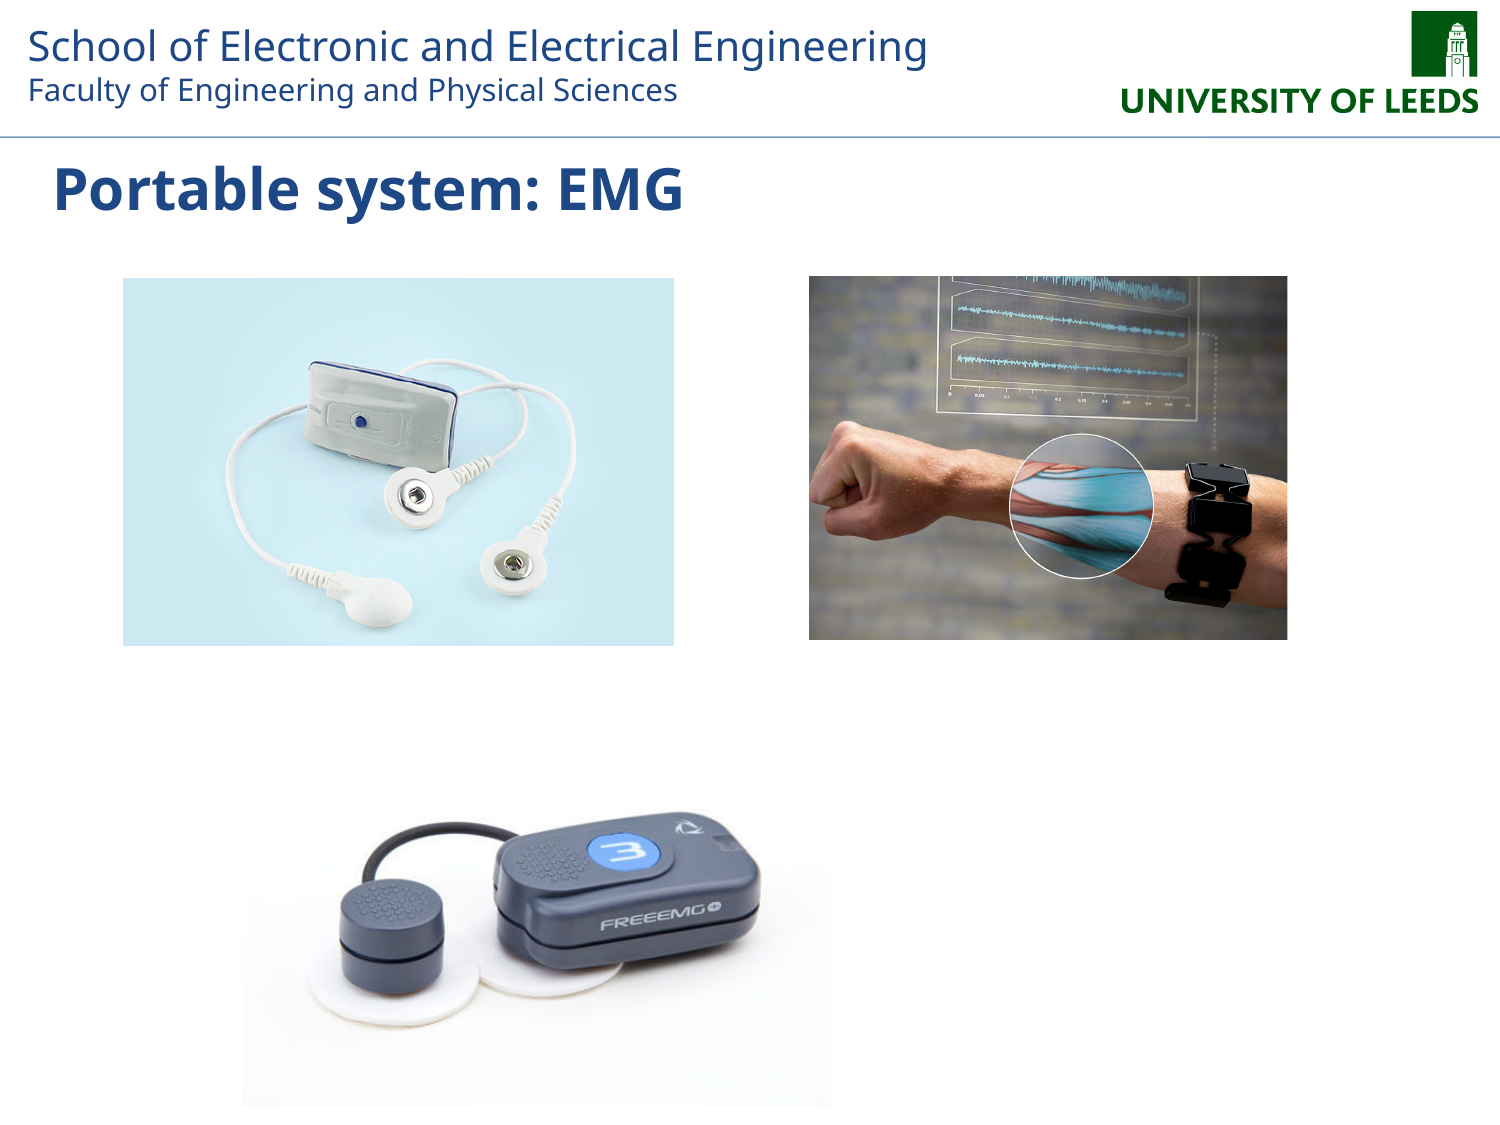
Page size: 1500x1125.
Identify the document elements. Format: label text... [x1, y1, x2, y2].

title Portable system: EMG [37, 137, 1388, 238]
picture [808, 275, 1288, 640]
picture [123, 278, 674, 646]
picture [241, 739, 831, 1107]
picture [1122, 11, 1478, 113]
